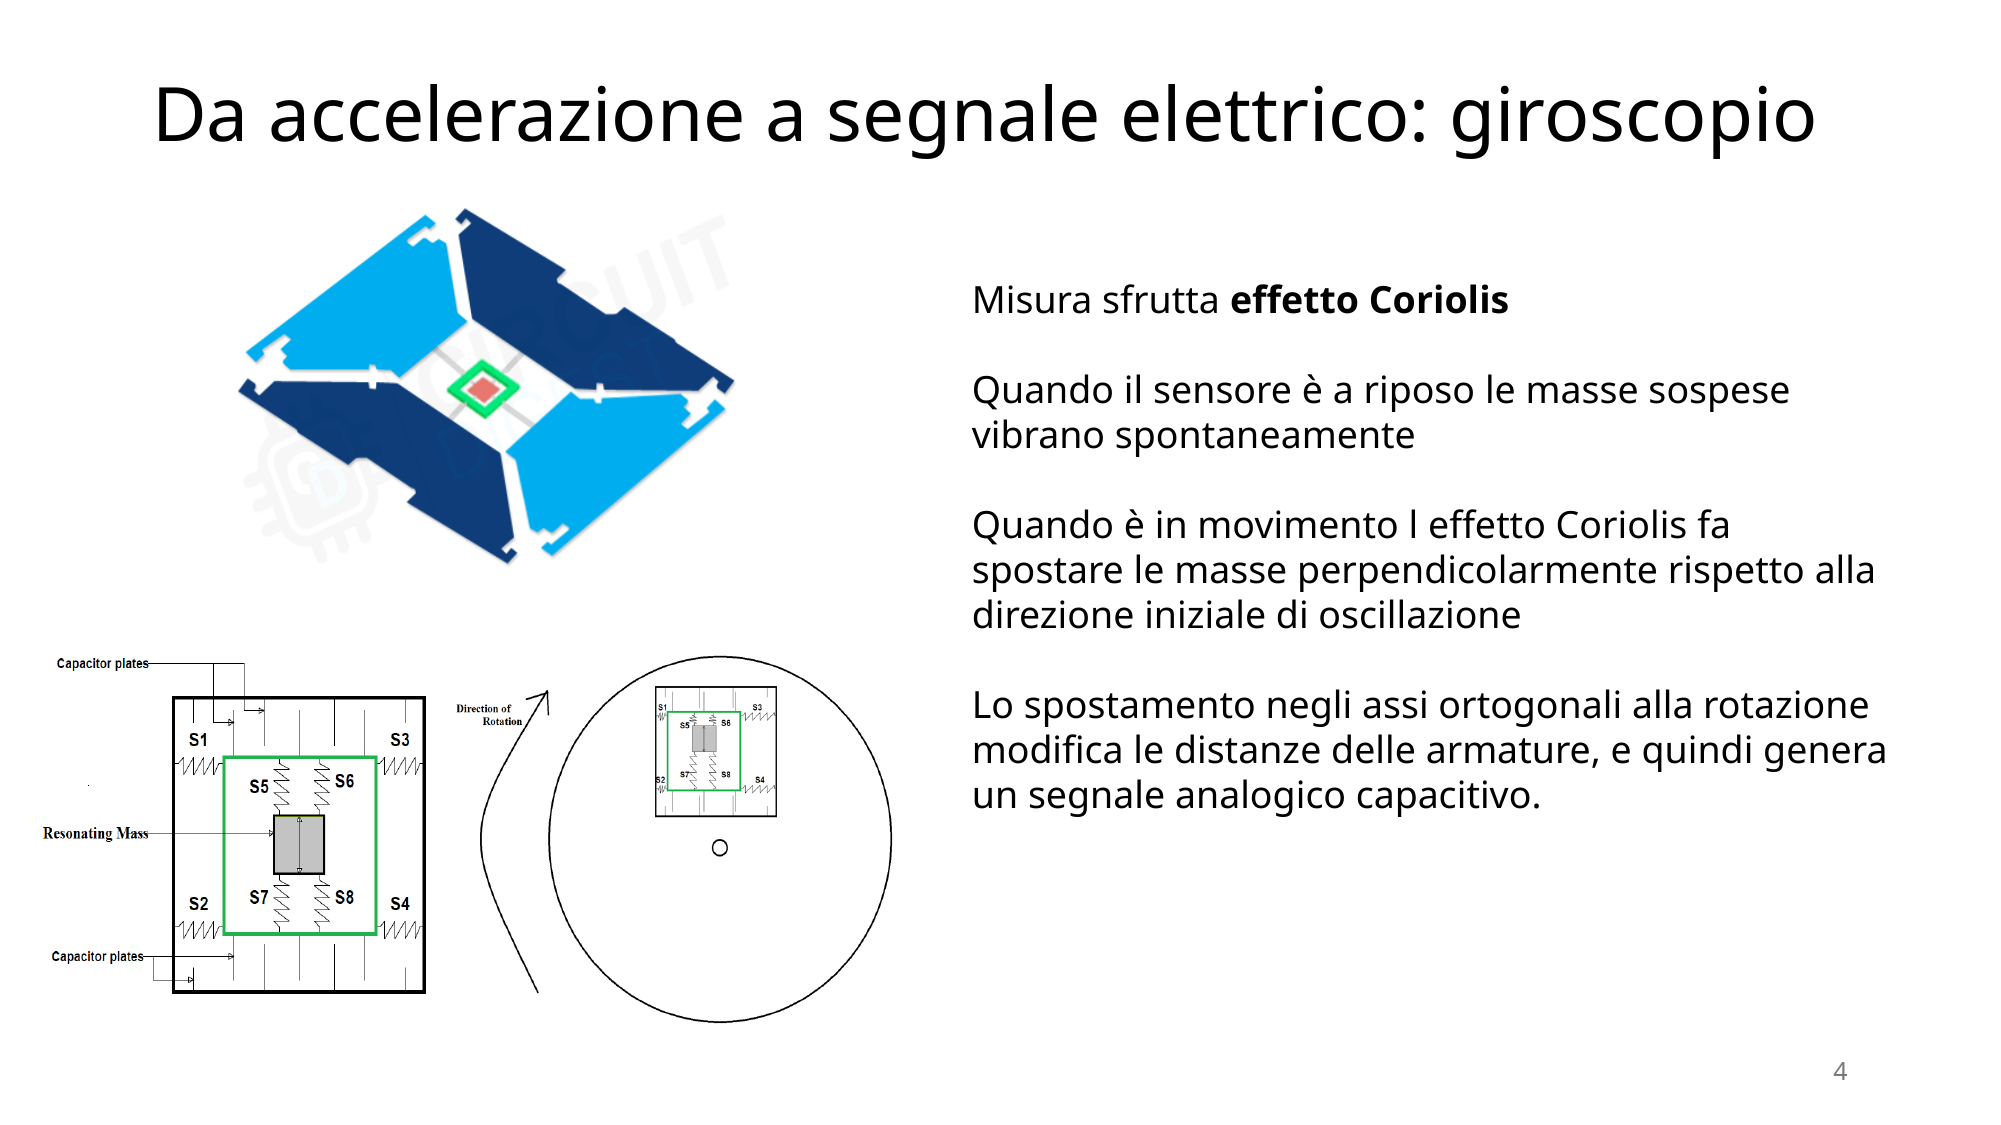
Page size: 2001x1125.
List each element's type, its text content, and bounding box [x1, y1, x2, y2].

slide_number 4 [1412, 1042, 1863, 1103]
picture [0, 59, 907, 1026]
text_box Misura sfrutta effetto Coriolis Quando il sensore è a riposo le masse sospese vibrano spontaneamente Quando è in movimento l effetto Coriolis fa spostare le masse perpendicolarmente rispetto alla direzione iniziale di oscillazione Lo spostamento negli assi ortogonali alla rotazione modifica le distanze delle armature, e quindi genera un segnale analogico capacitivo. [957, 268, 1909, 1125]
title Da accelerazione a segnale elettrico: giroscopio [907, 59, 1863, 175]
